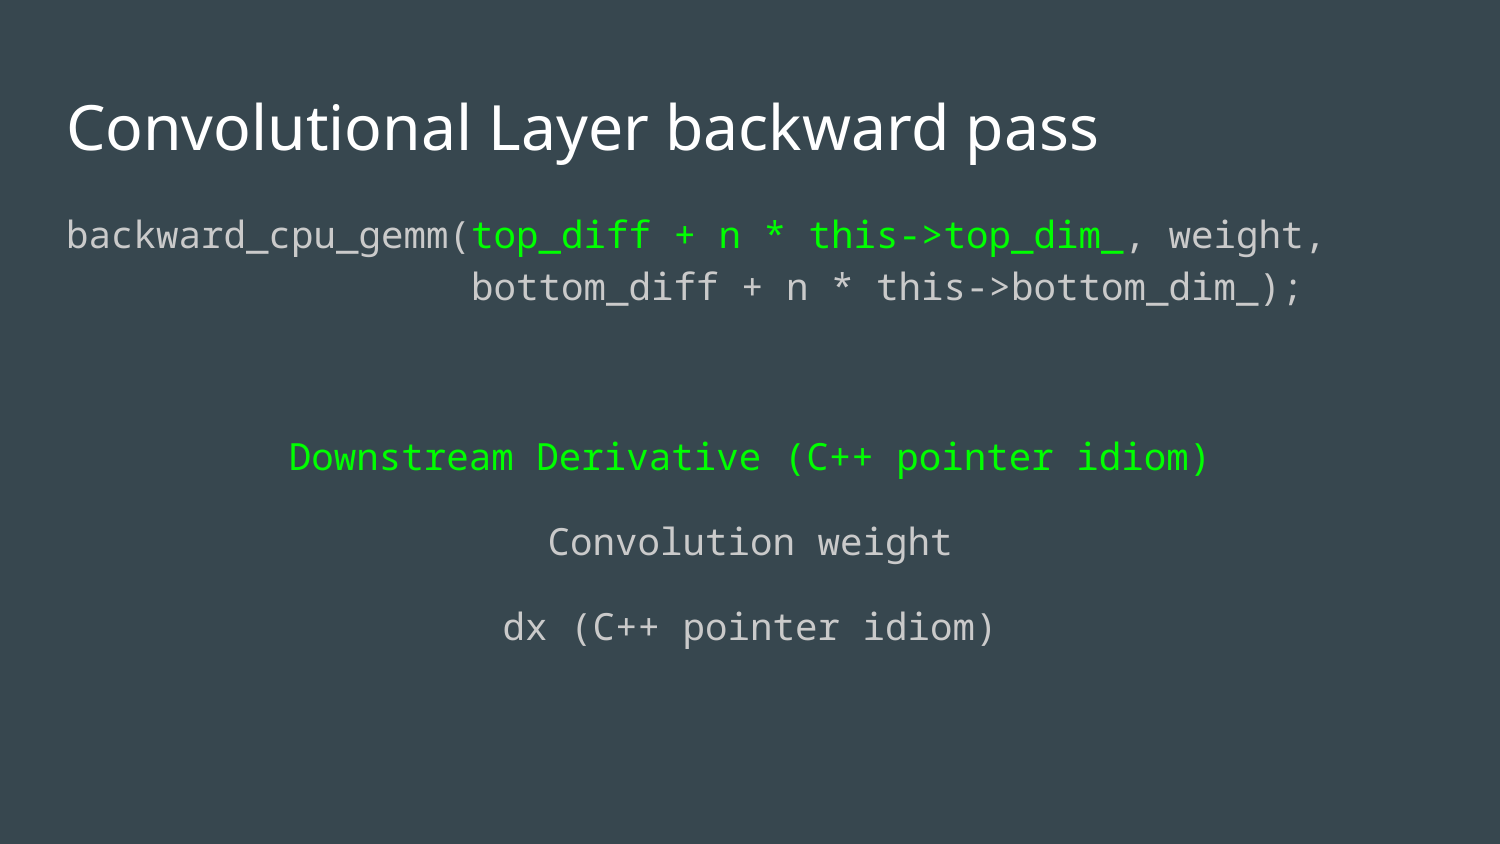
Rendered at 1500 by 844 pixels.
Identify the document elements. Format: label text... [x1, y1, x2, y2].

title Convolutional Layer backward pass [51, 72, 1449, 167]
list backward_cpu_gemm(top_diff + n * this->top_dim_, weight, bottom_diff + n * this->bottom_dim_); Downstream Derivative (C++ pointer idiom) Convolution weight dx (C++ pointer idiom) [51, 189, 1449, 750]
